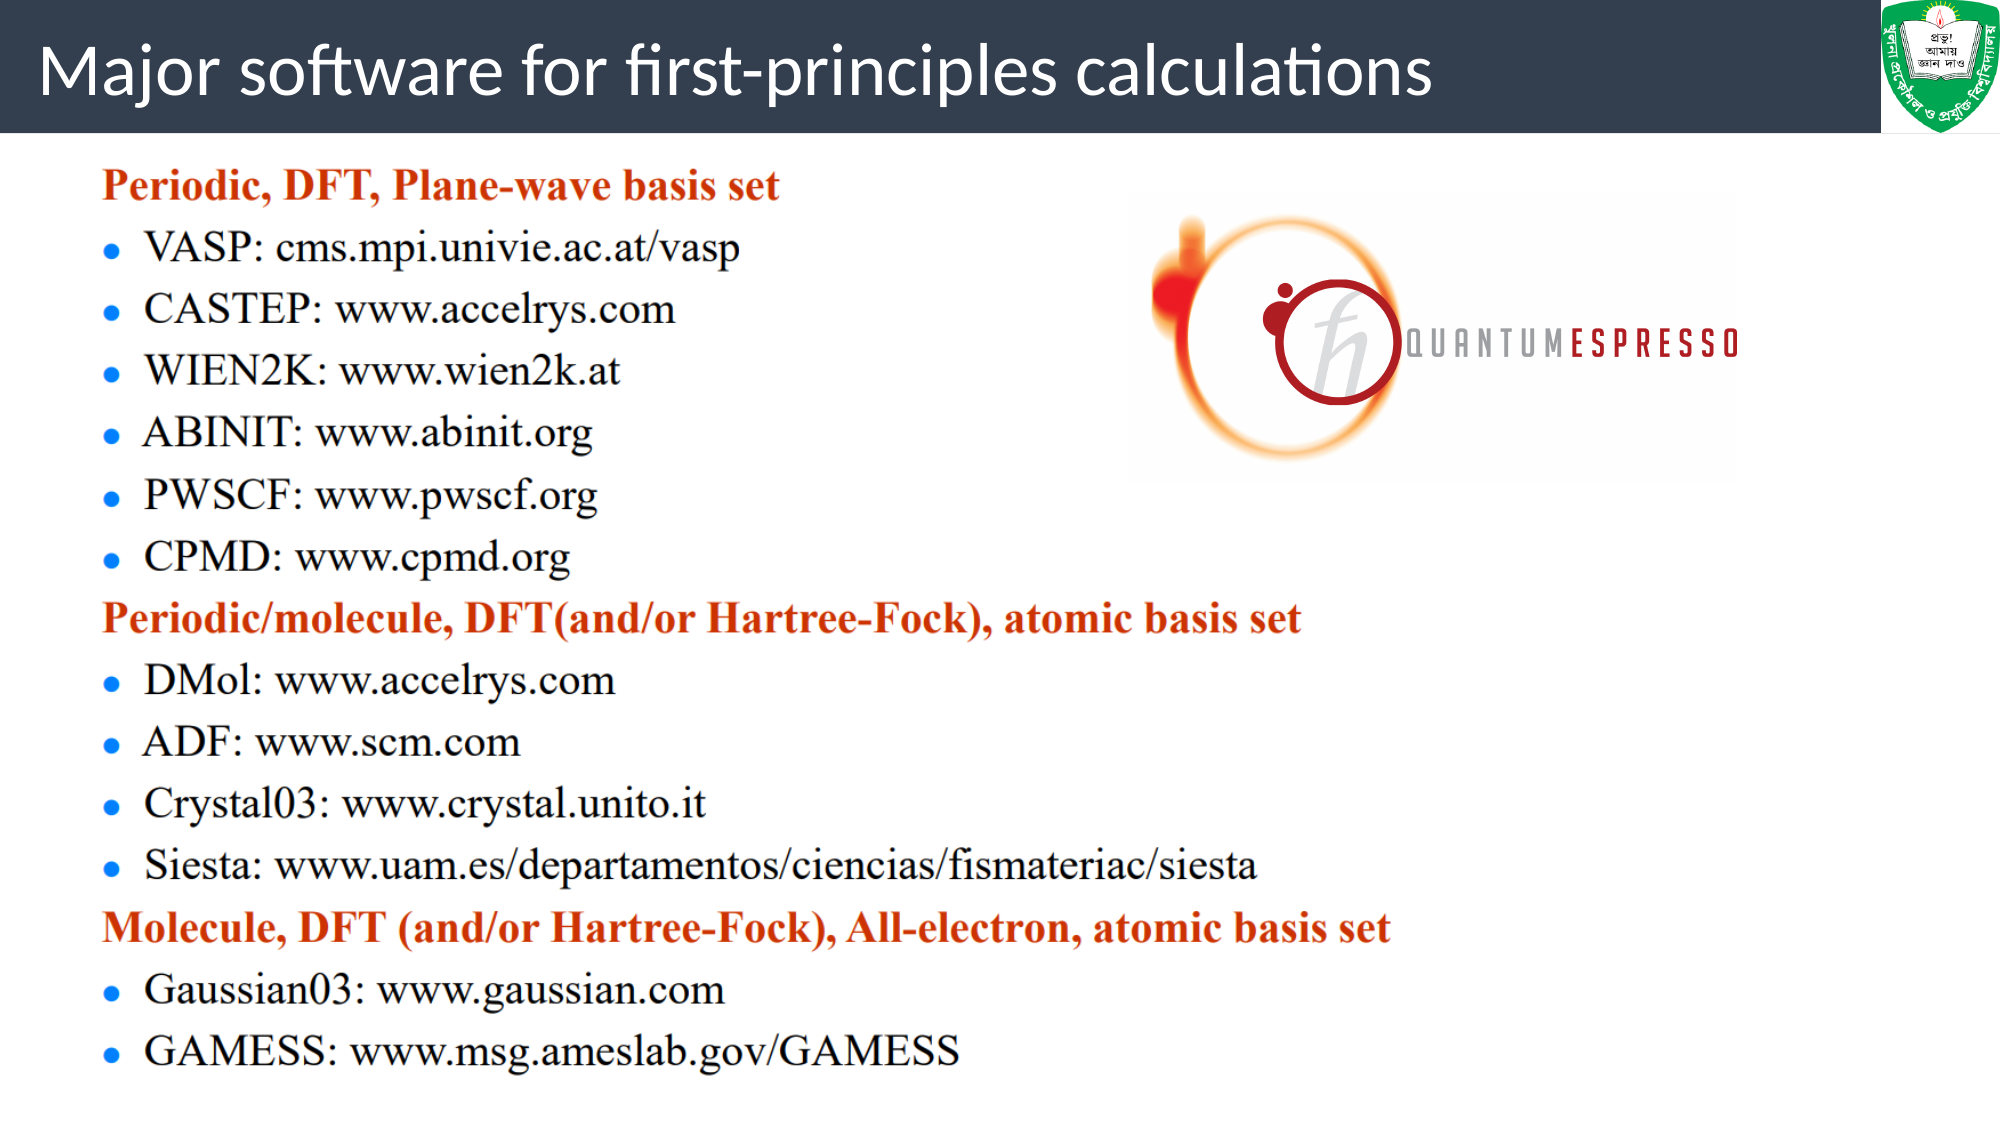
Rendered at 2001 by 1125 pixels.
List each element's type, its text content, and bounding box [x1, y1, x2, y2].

text_box [0, 0, 1881, 134]
slide_number 80 [1400, 43, 1850, 104]
text_box Major software for first-principles calculations [23, 13, 1568, 119]
picture [69, 146, 1737, 1087]
picture [1881, 0, 2000, 134]
